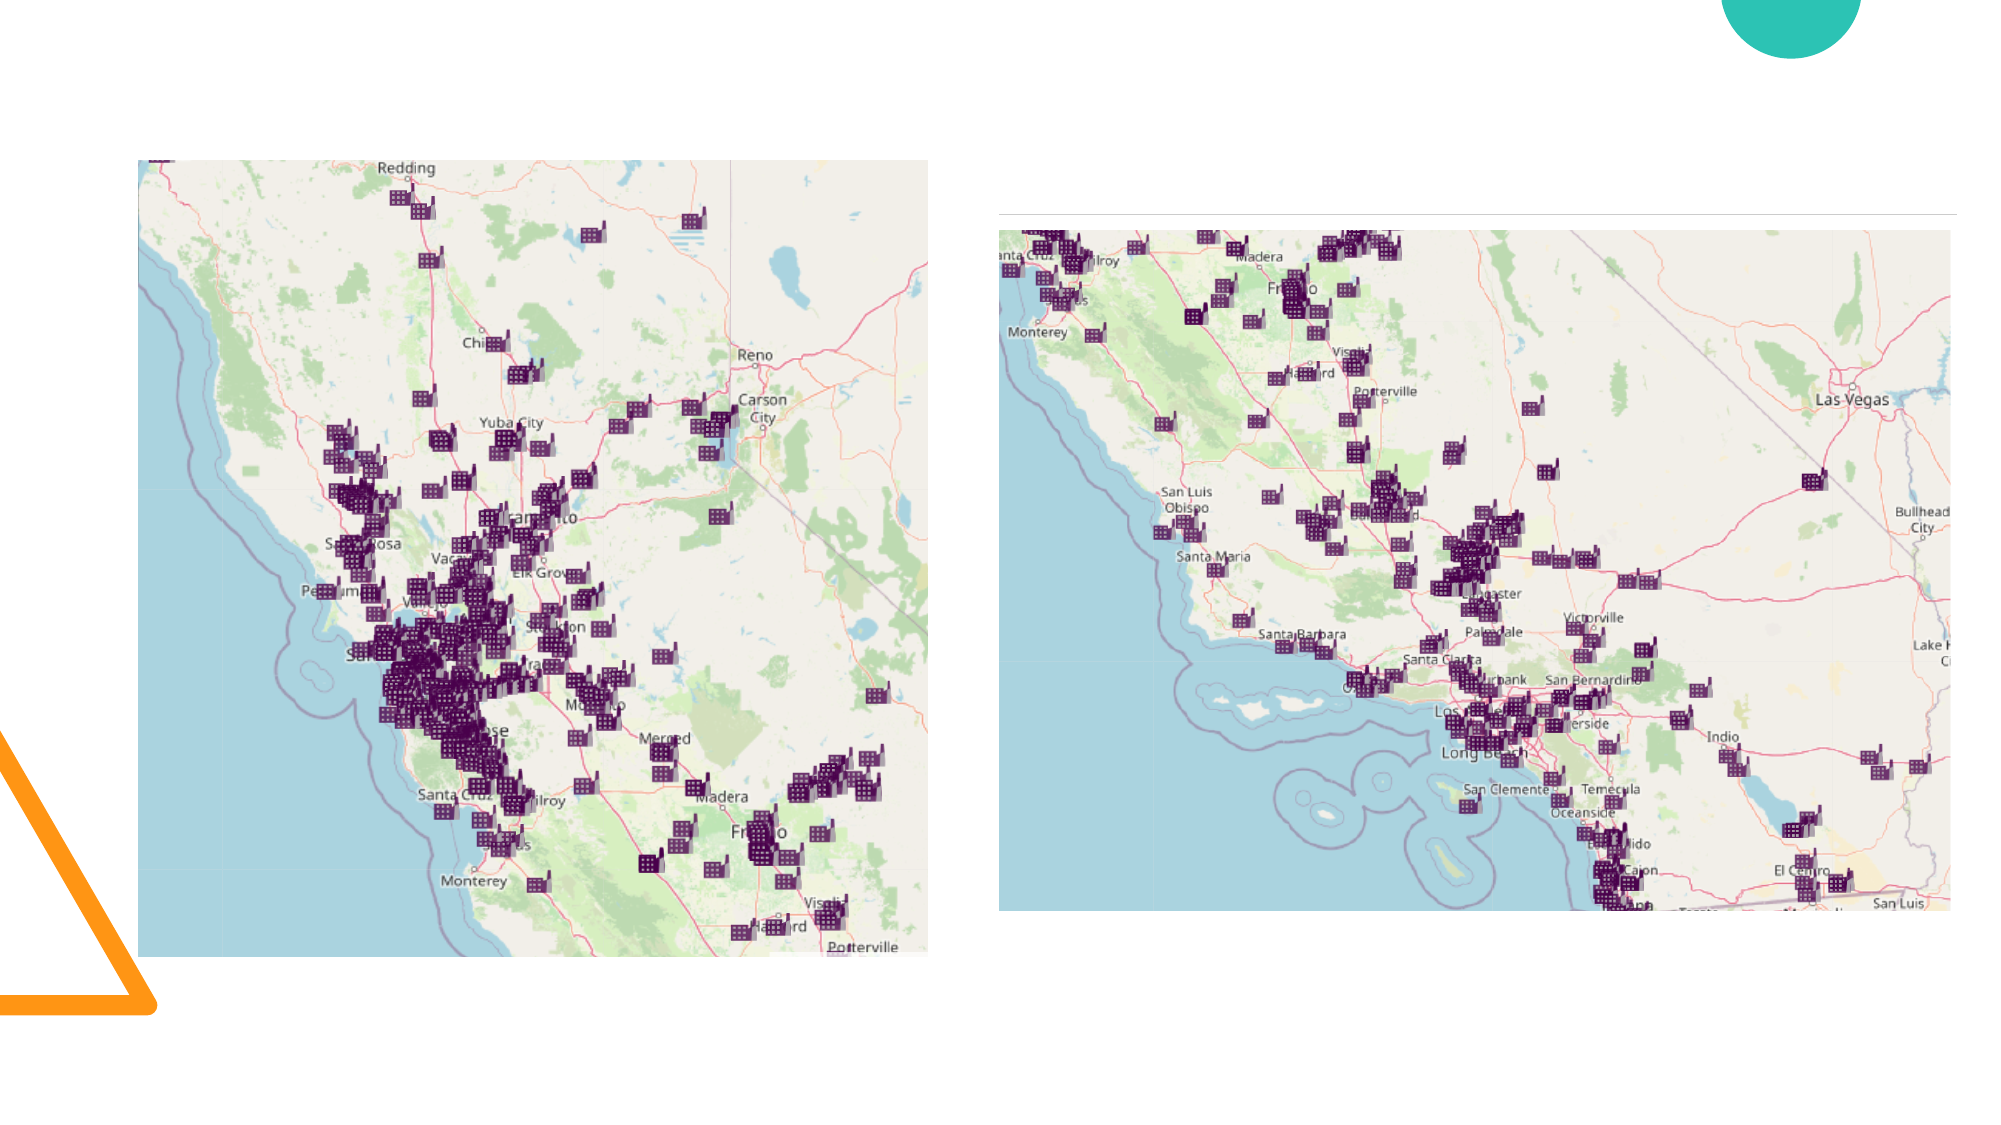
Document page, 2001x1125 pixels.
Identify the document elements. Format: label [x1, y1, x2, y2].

picture [999, 214, 1957, 911]
picture [138, 153, 928, 957]
